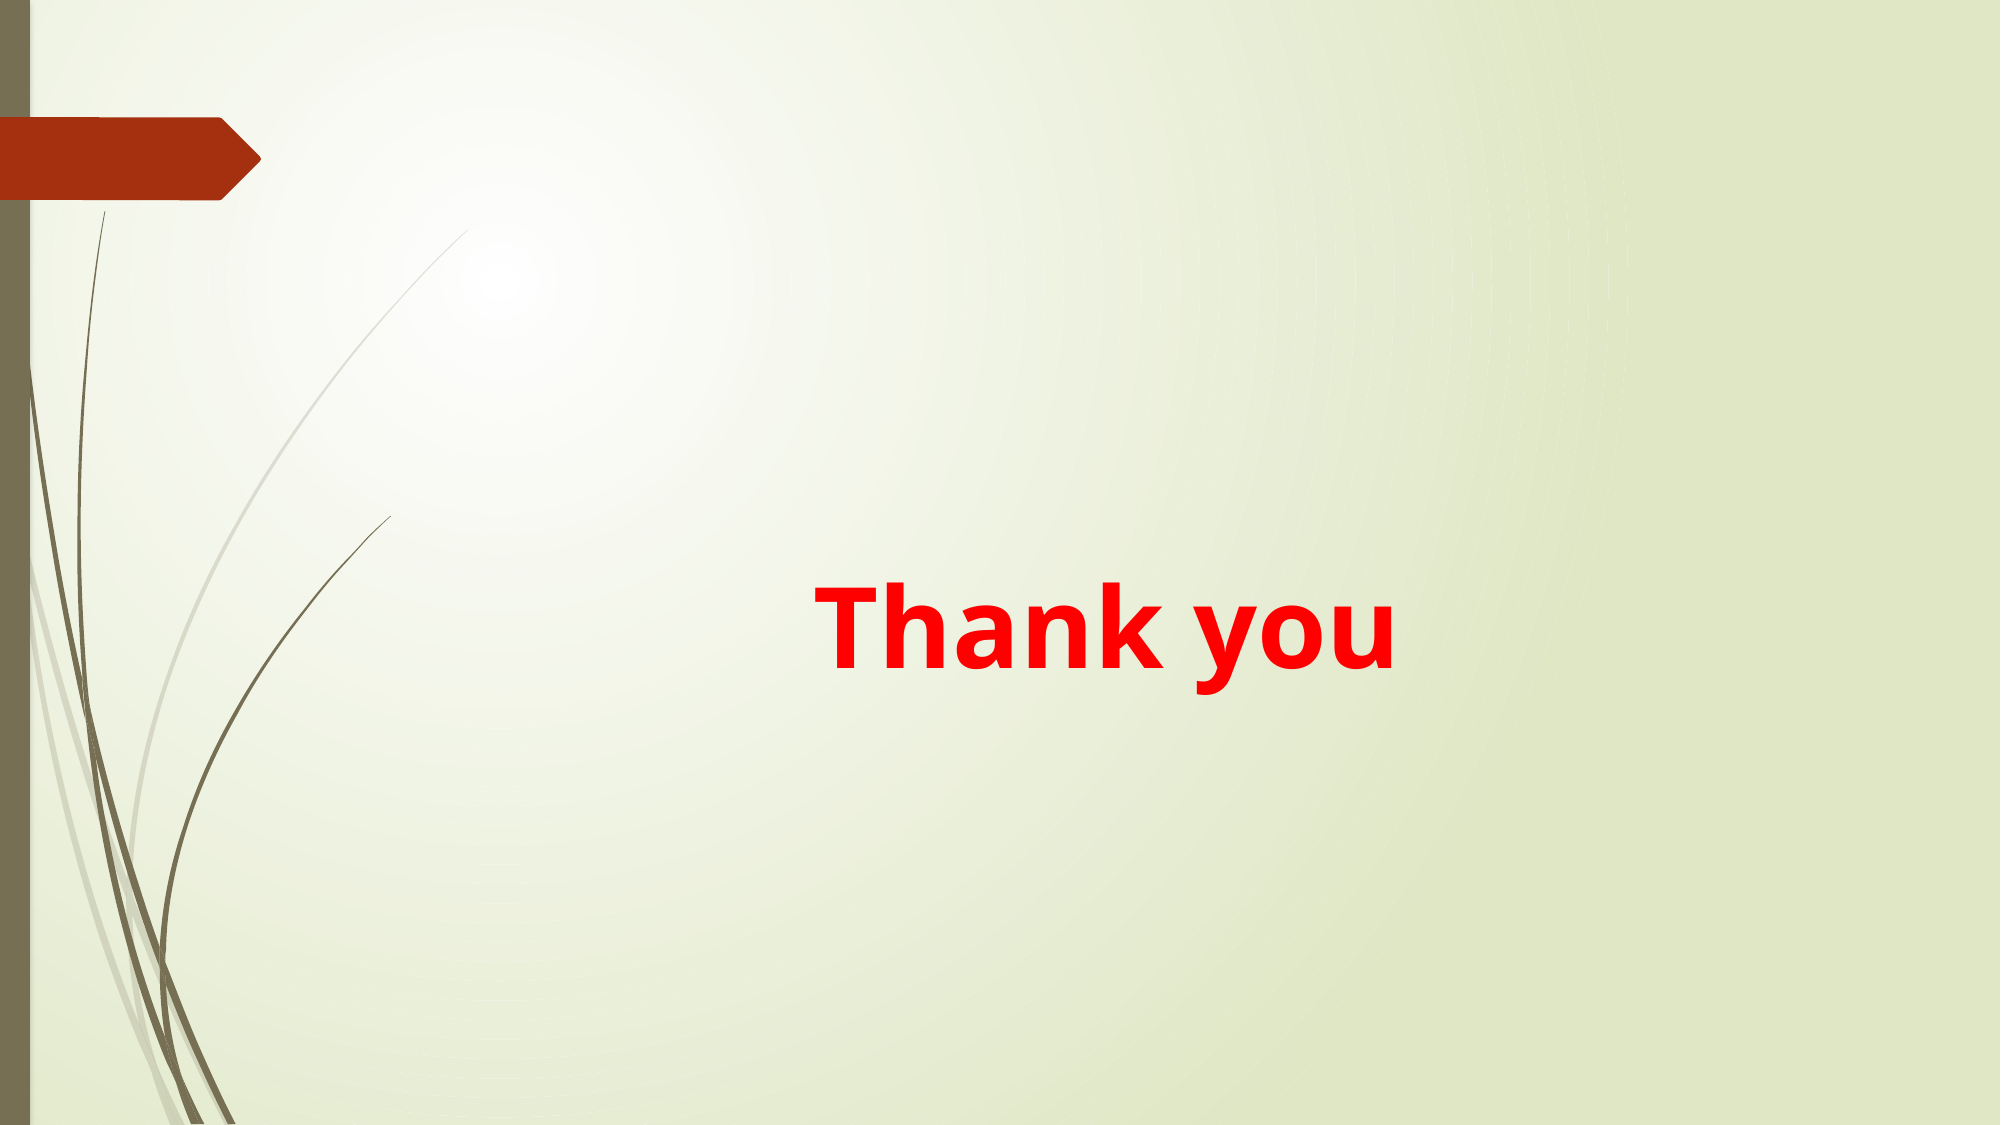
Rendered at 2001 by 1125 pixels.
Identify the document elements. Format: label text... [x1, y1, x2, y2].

text_box Thank you [798, 548, 1493, 699]
